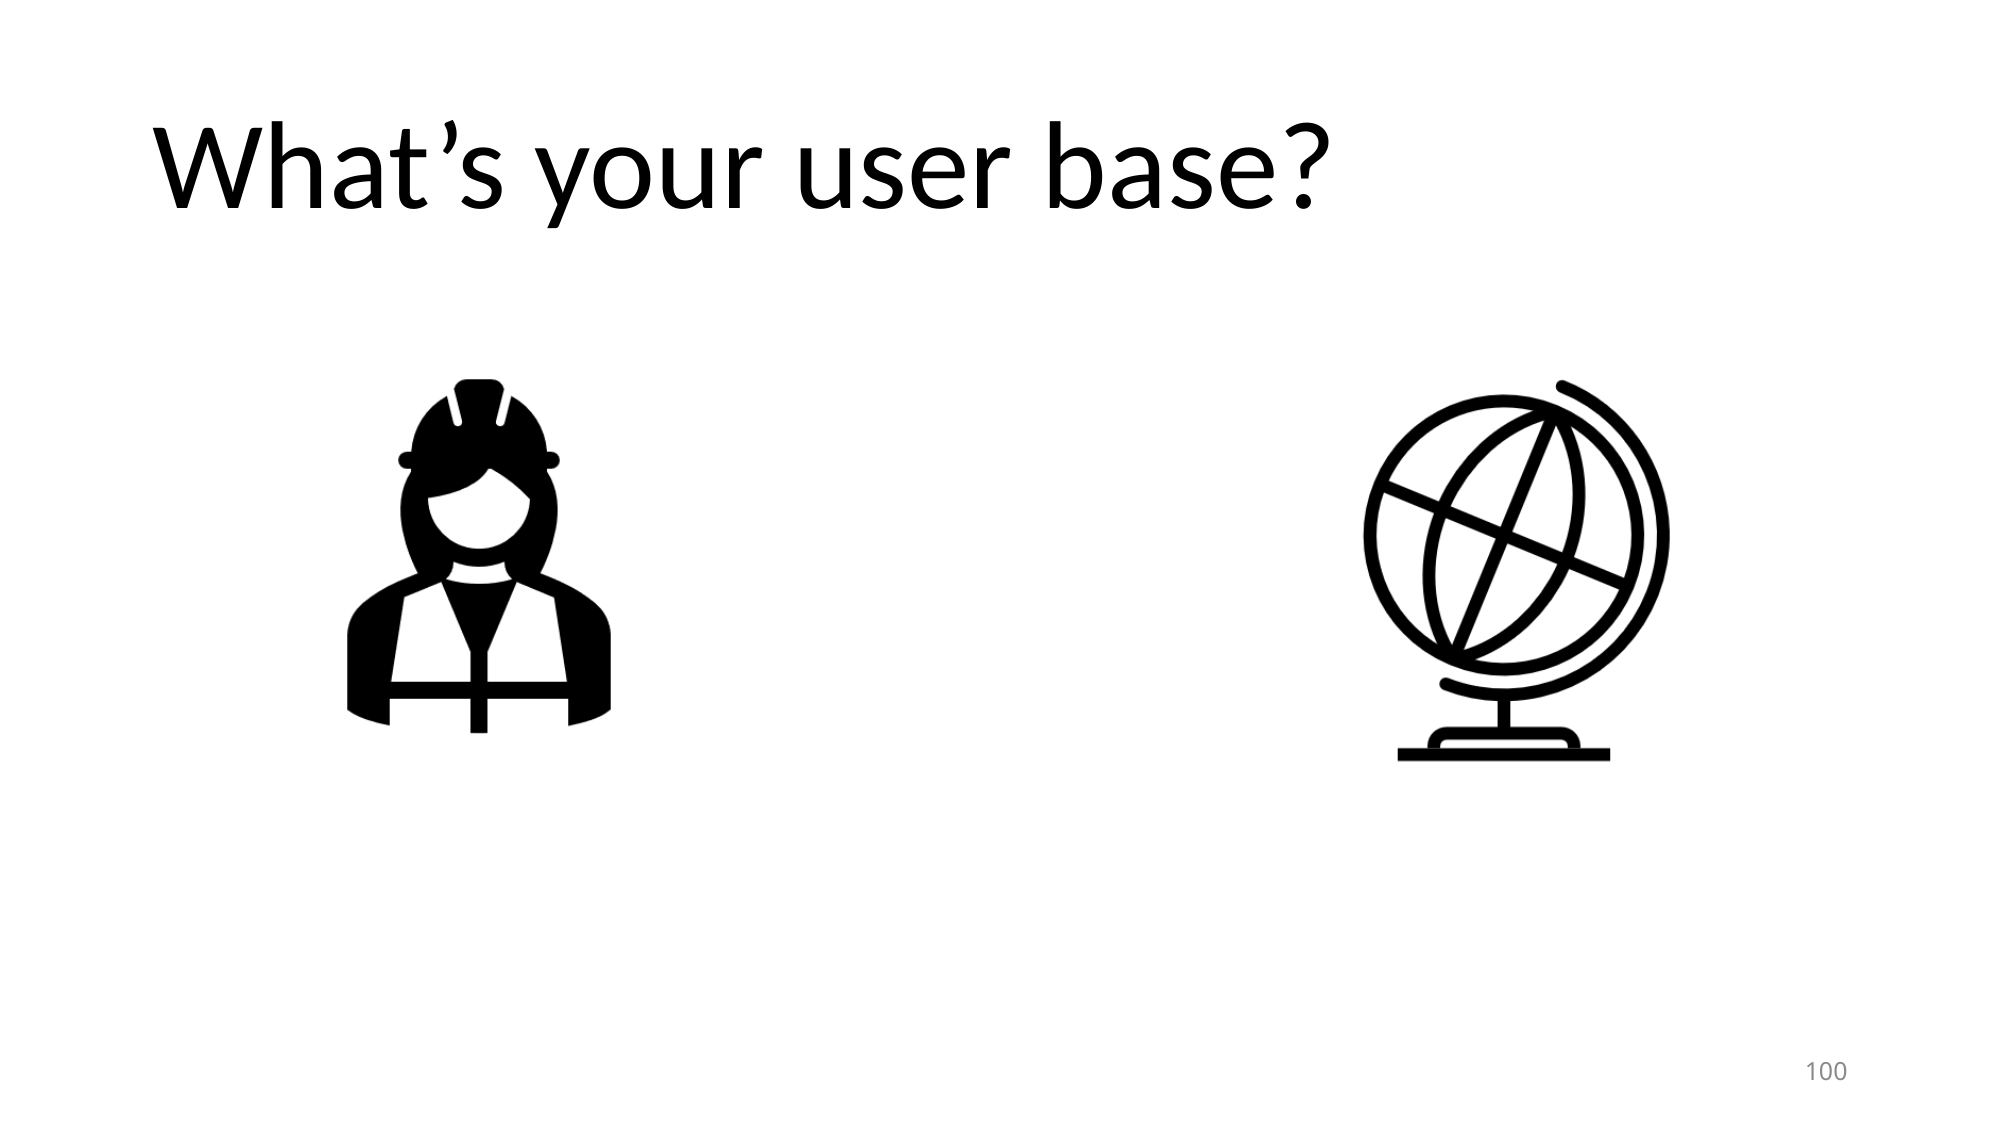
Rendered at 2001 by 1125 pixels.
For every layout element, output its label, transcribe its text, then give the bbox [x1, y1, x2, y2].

picture [1317, 358, 1725, 767]
title What’s your user base? [137, 59, 1863, 278]
picture [275, 358, 683, 767]
slide_number 100 [1412, 1042, 1863, 1103]
